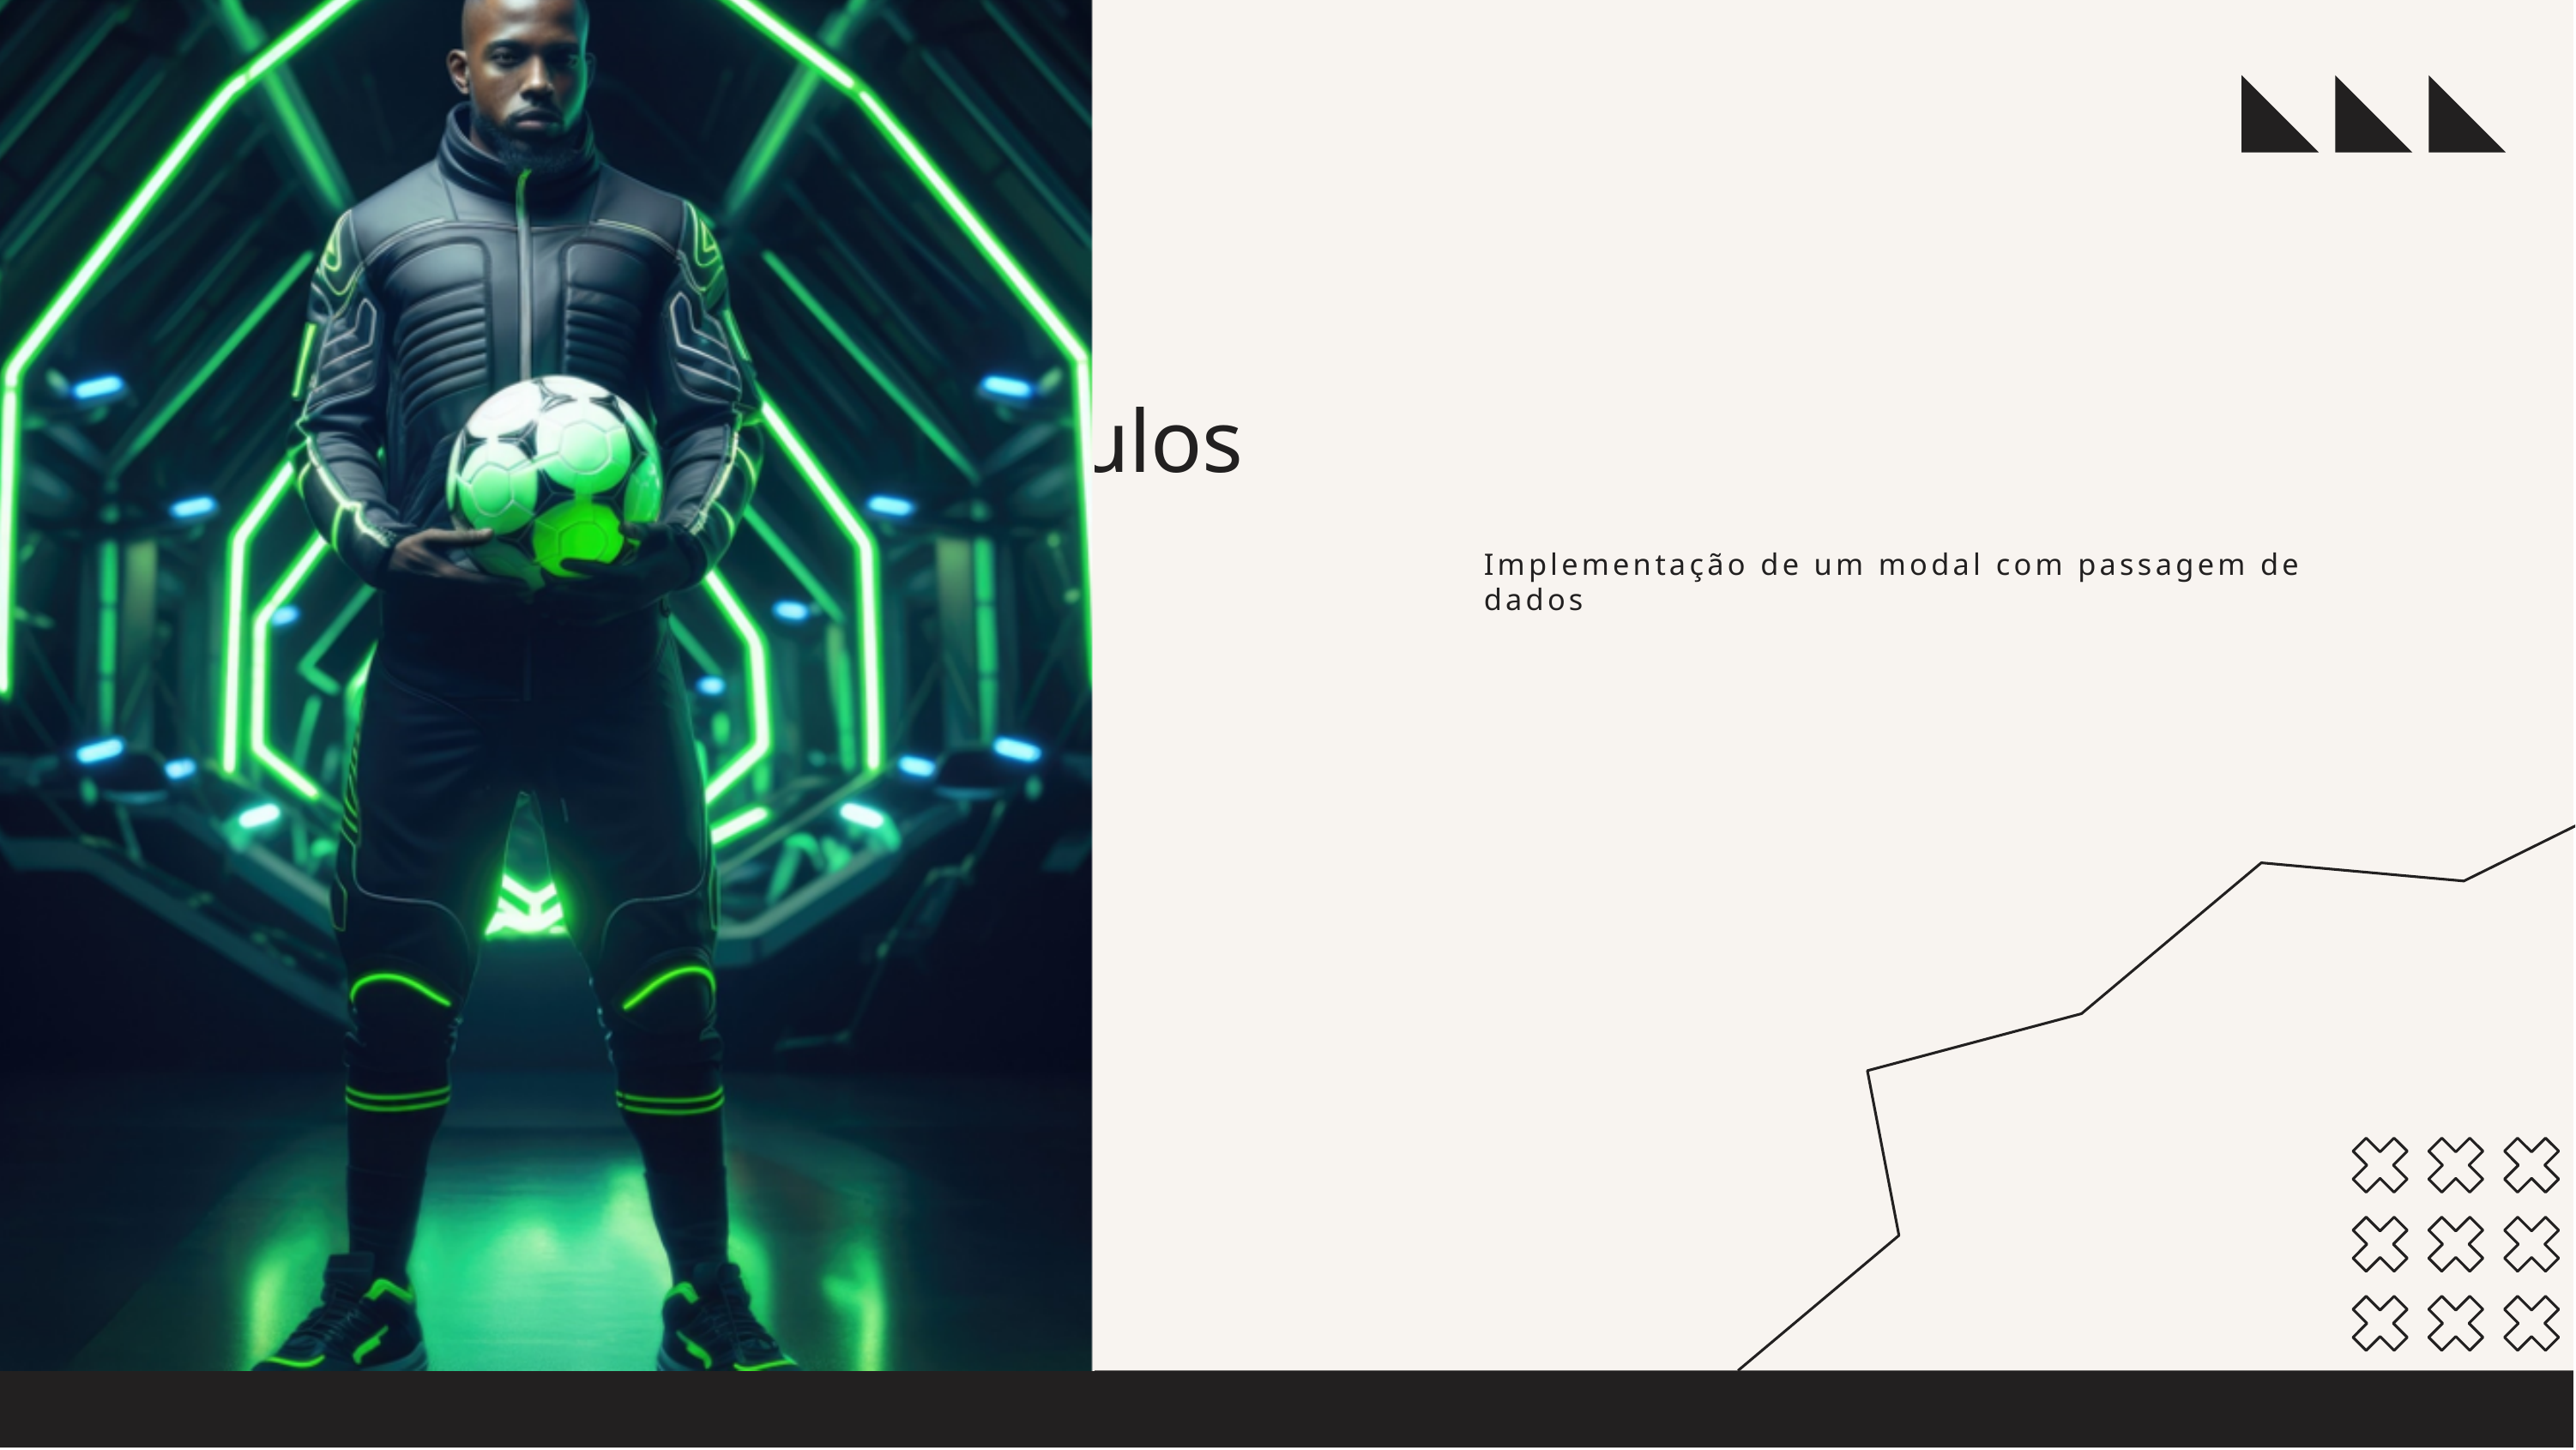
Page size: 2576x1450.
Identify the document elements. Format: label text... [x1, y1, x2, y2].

text_box [2428, 75, 2507, 153]
text_box [2241, 75, 2320, 153]
text_box [2353, 1296, 2408, 1350]
text_box [2428, 1296, 2483, 1350]
text_box [2353, 1138, 2408, 1193]
text_box [2504, 1296, 2559, 1350]
text_box [2428, 1138, 2483, 1193]
text_box [2353, 1217, 2408, 1272]
text_box [2504, 1217, 2559, 1272]
text_box [2504, 1138, 2559, 1193]
text_box [0, 1370, 2573, 1448]
picture [0, 0, 1095, 1371]
text_box [2428, 1217, 2483, 1272]
title Obstáculos [1097, 384, 2419, 629]
text_box [1738, 825, 2576, 1370]
text_box [2335, 75, 2413, 153]
text_box Implementação de um modal com passagem de dados [1471, 539, 2371, 623]
